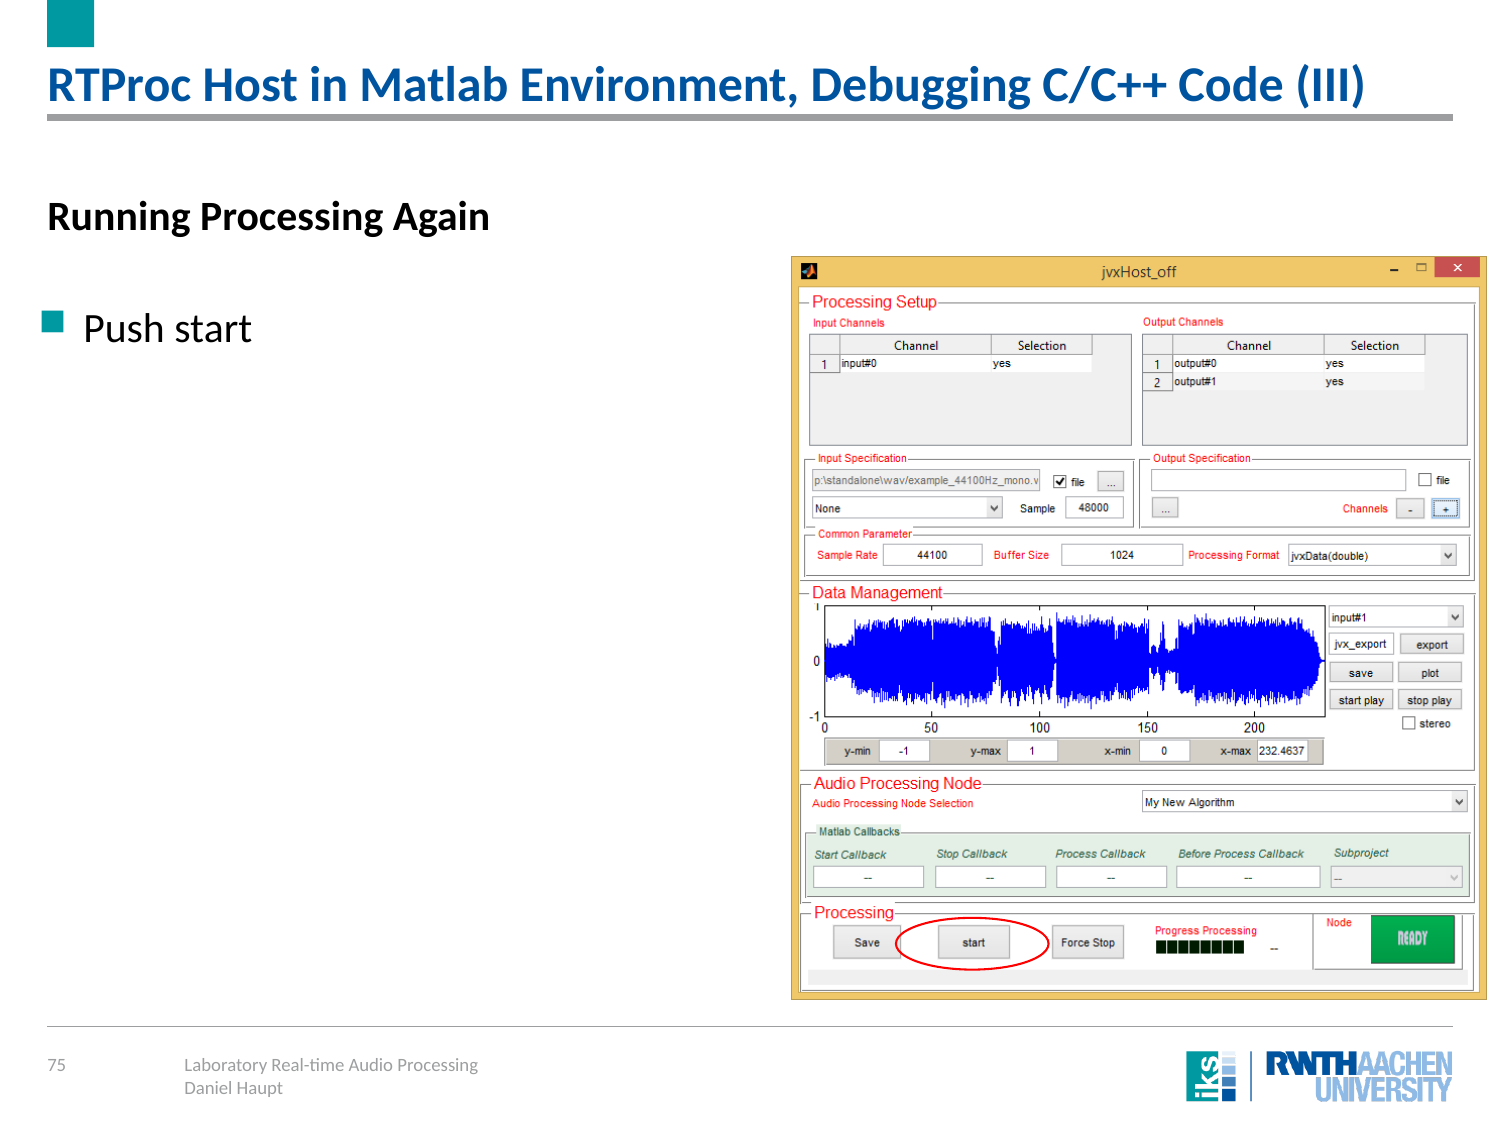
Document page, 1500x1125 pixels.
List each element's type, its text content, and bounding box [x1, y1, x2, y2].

picture [790, 256, 1487, 1000]
picture [1171, 1026, 1467, 1125]
list Running Processing Again [47, 188, 1453, 231]
list Push start [38, 301, 790, 826]
title RTProc Host in Matlab Environment, Debugging C/C++ Code (III) [47, 46, 1453, 113]
